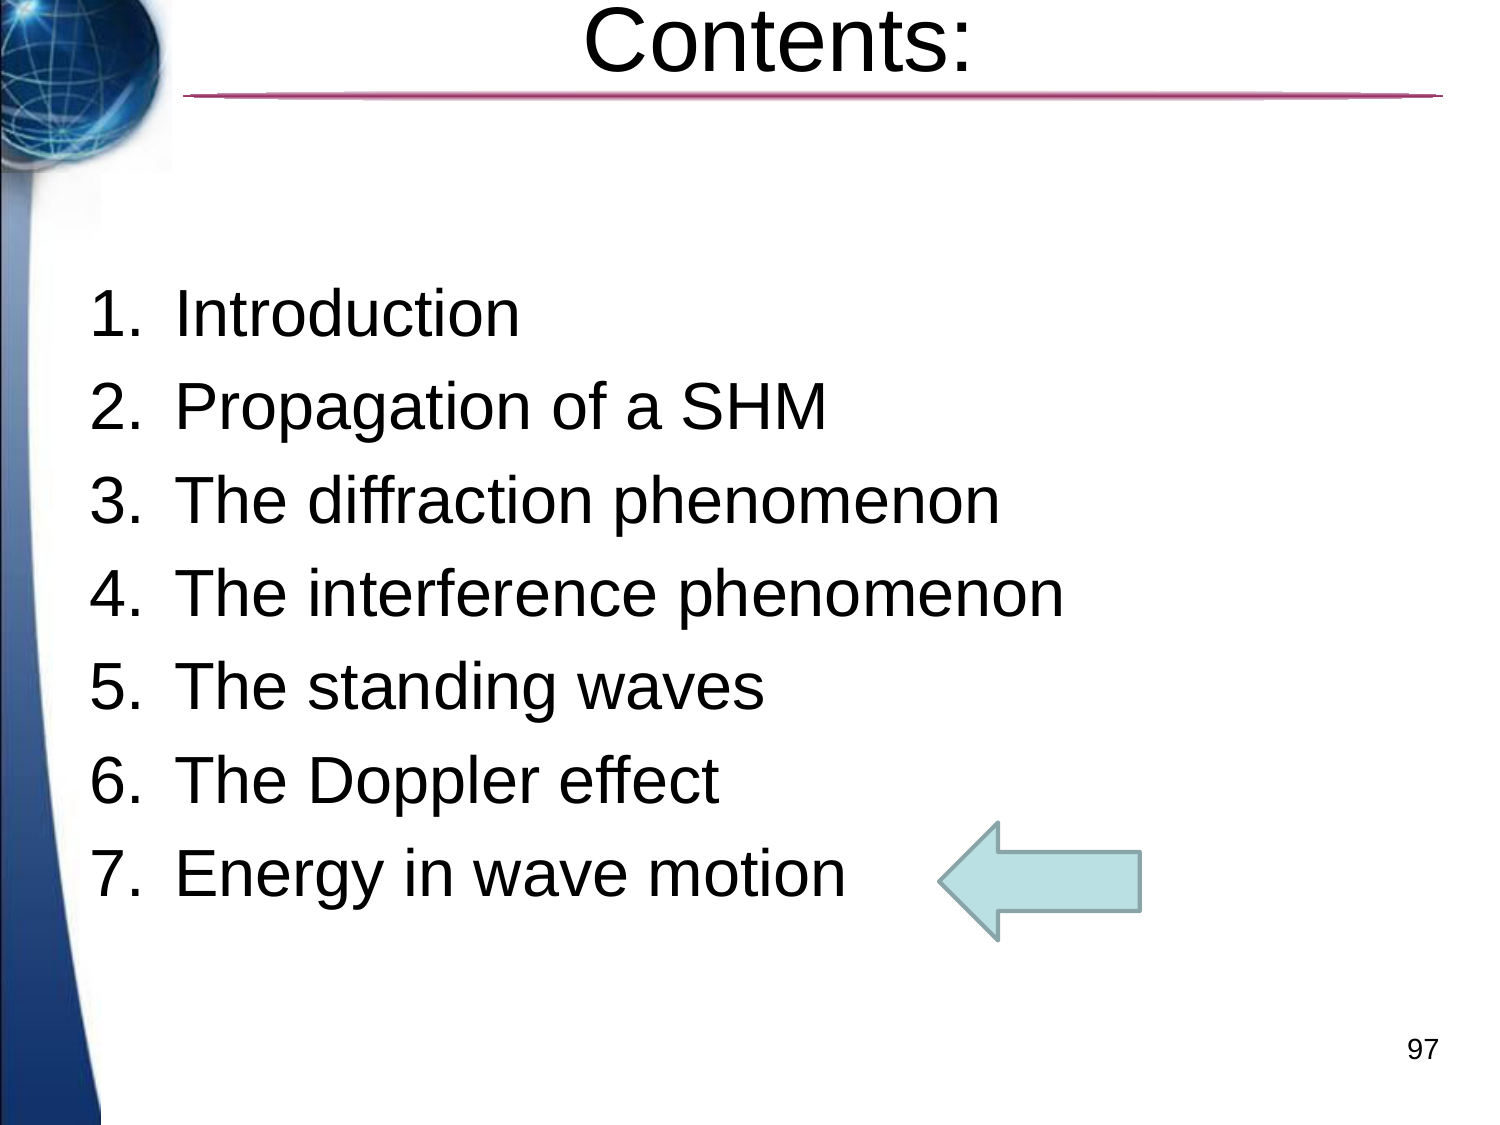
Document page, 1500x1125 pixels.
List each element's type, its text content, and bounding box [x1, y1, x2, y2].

slide_number 97 [1104, 1022, 1455, 1092]
title Contents: [104, 0, 1455, 160]
text_box [936, 820, 1142, 943]
list Introduction Propagation of a SHM The diffraction phenomenon The interference phenomenon The standing waves The Doppler effect Energy in wave motion [75, 262, 1425, 1005]
picture [0, 0, 172, 1125]
